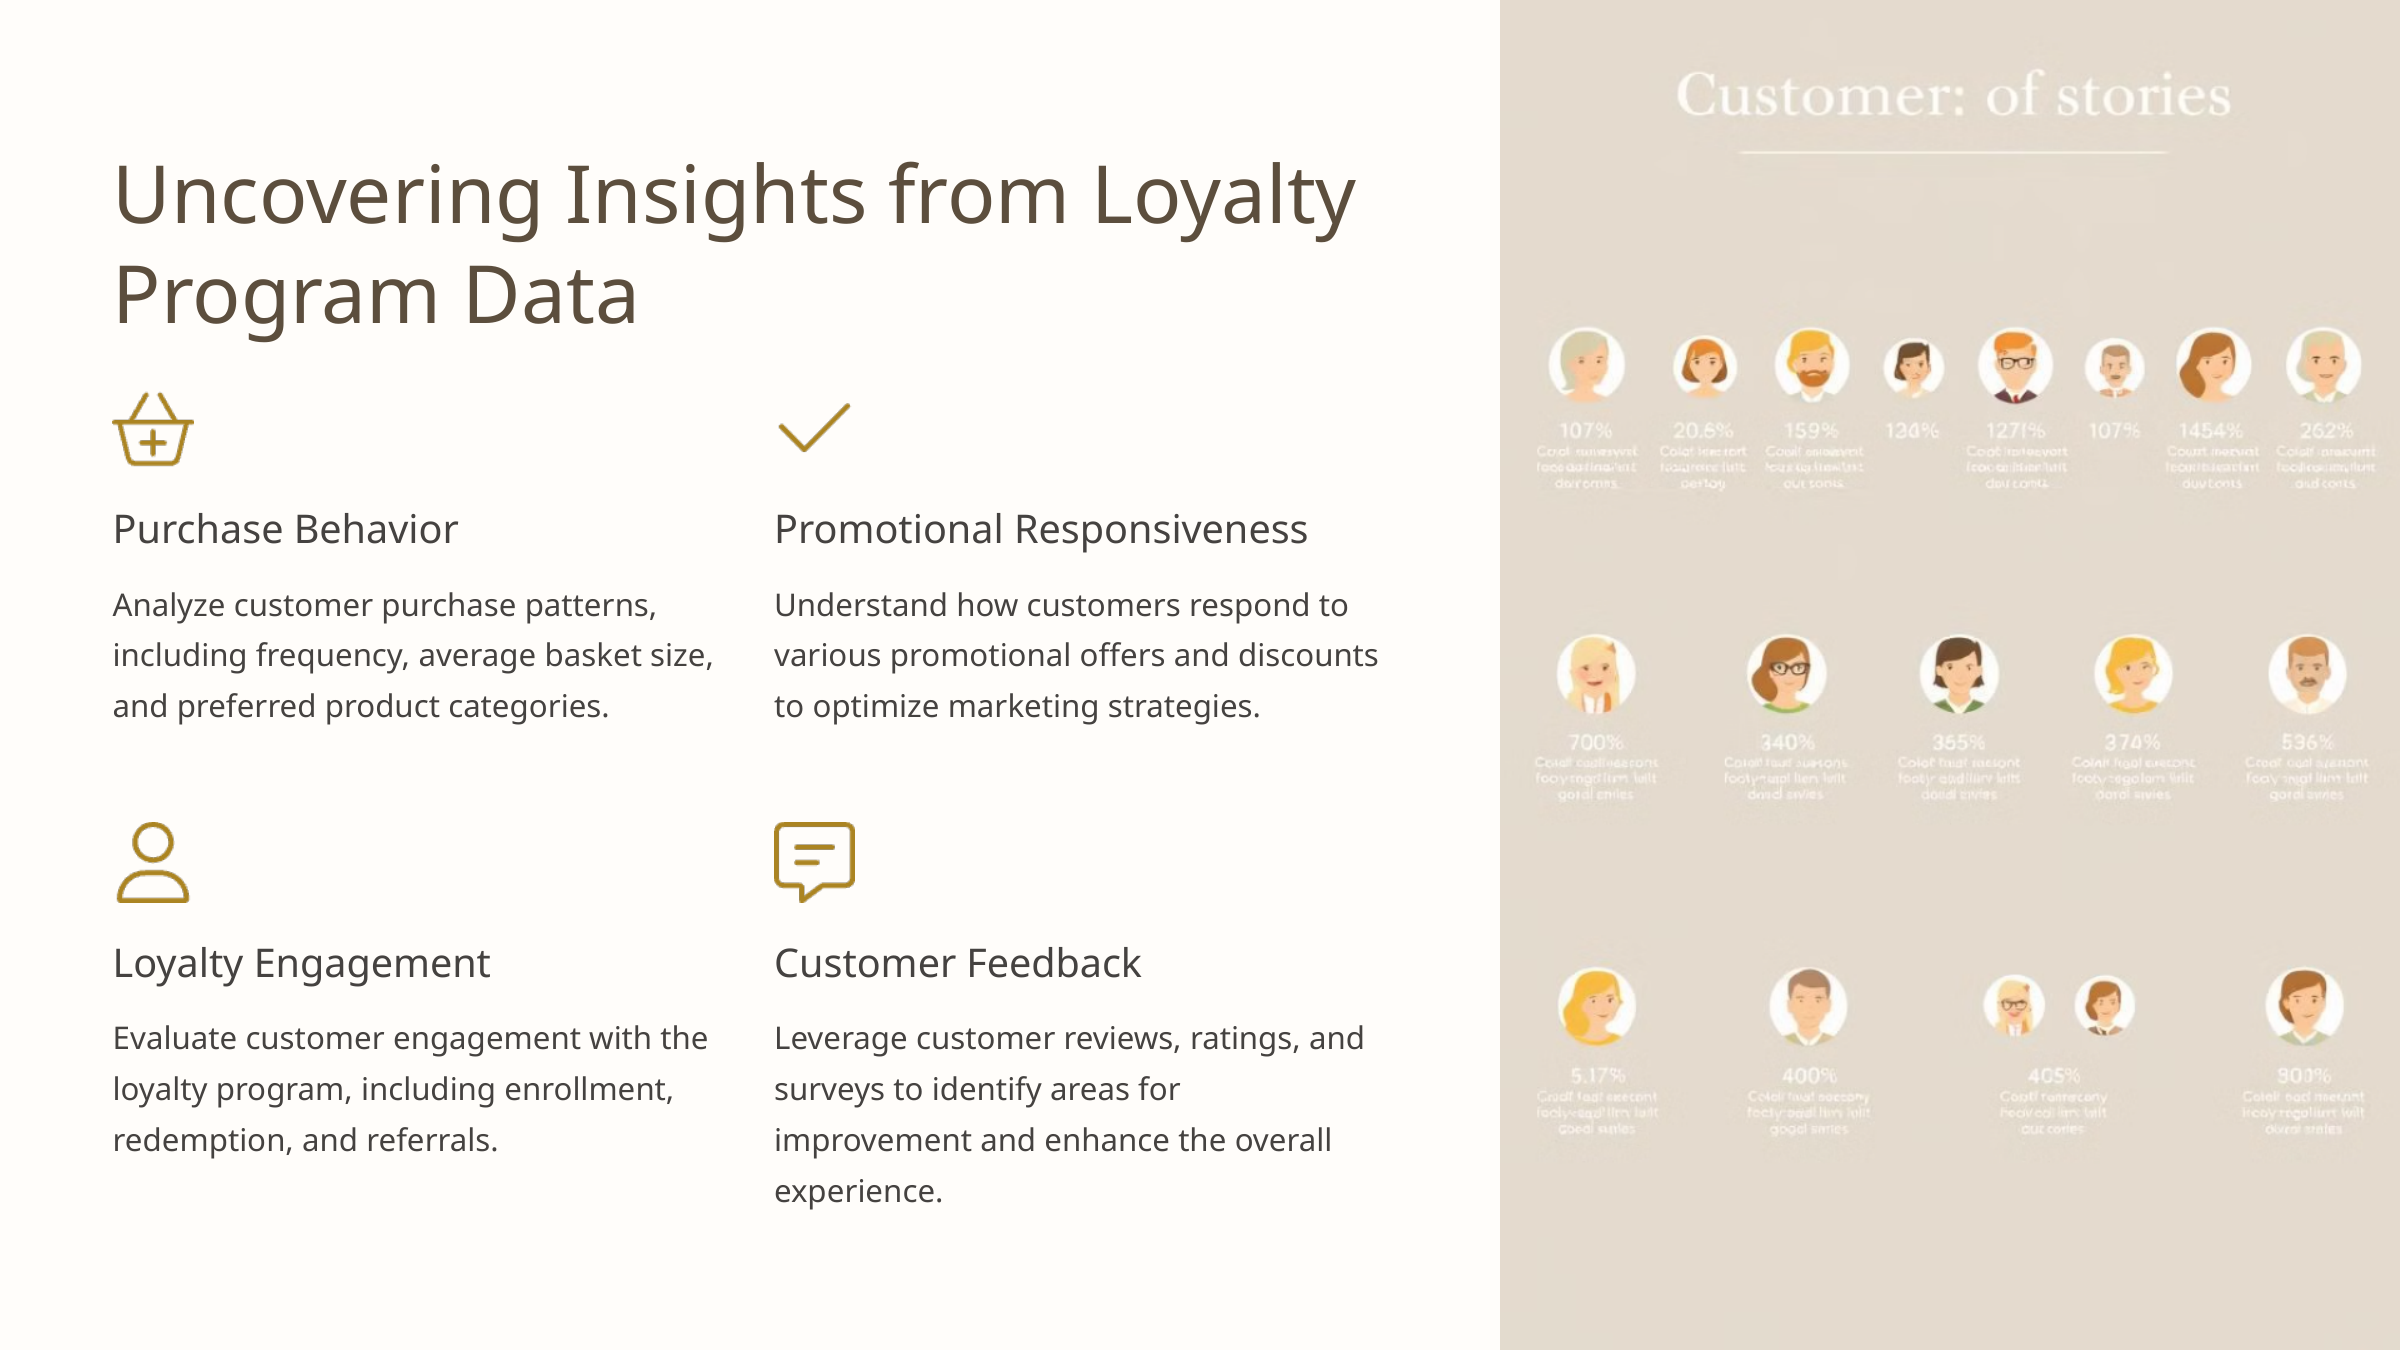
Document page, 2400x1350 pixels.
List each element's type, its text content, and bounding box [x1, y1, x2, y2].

text_box Promotional Responsiveness [774, 501, 1367, 552]
picture [774, 388, 855, 470]
text_box Purchase Behavior [112, 501, 516, 552]
text_box Evaluate customer engagement with the loyalty program, including enrollment, redemption, and referrals. [112, 1004, 726, 1160]
text_box Uncovering Insights from Loyalty Program Data [112, 139, 1388, 341]
picture [112, 388, 194, 470]
text_box Leverage customer reviews, ratings, and surveys to identify areas for improvement and enhance the overall experience. [774, 1004, 1388, 1211]
picture [112, 822, 194, 903]
text_box Analyze customer purchase patterns, including frequency, average basket size, and preferred product categories. [112, 571, 726, 726]
text_box Customer Feedback [774, 934, 1183, 986]
text_box Loyalty Engagement [112, 934, 539, 986]
picture [1499, 0, 2400, 1350]
text_box Understand how customers respond to various promotional offers and discounts to optimize marketing strategies. [774, 571, 1388, 726]
picture [774, 822, 855, 903]
